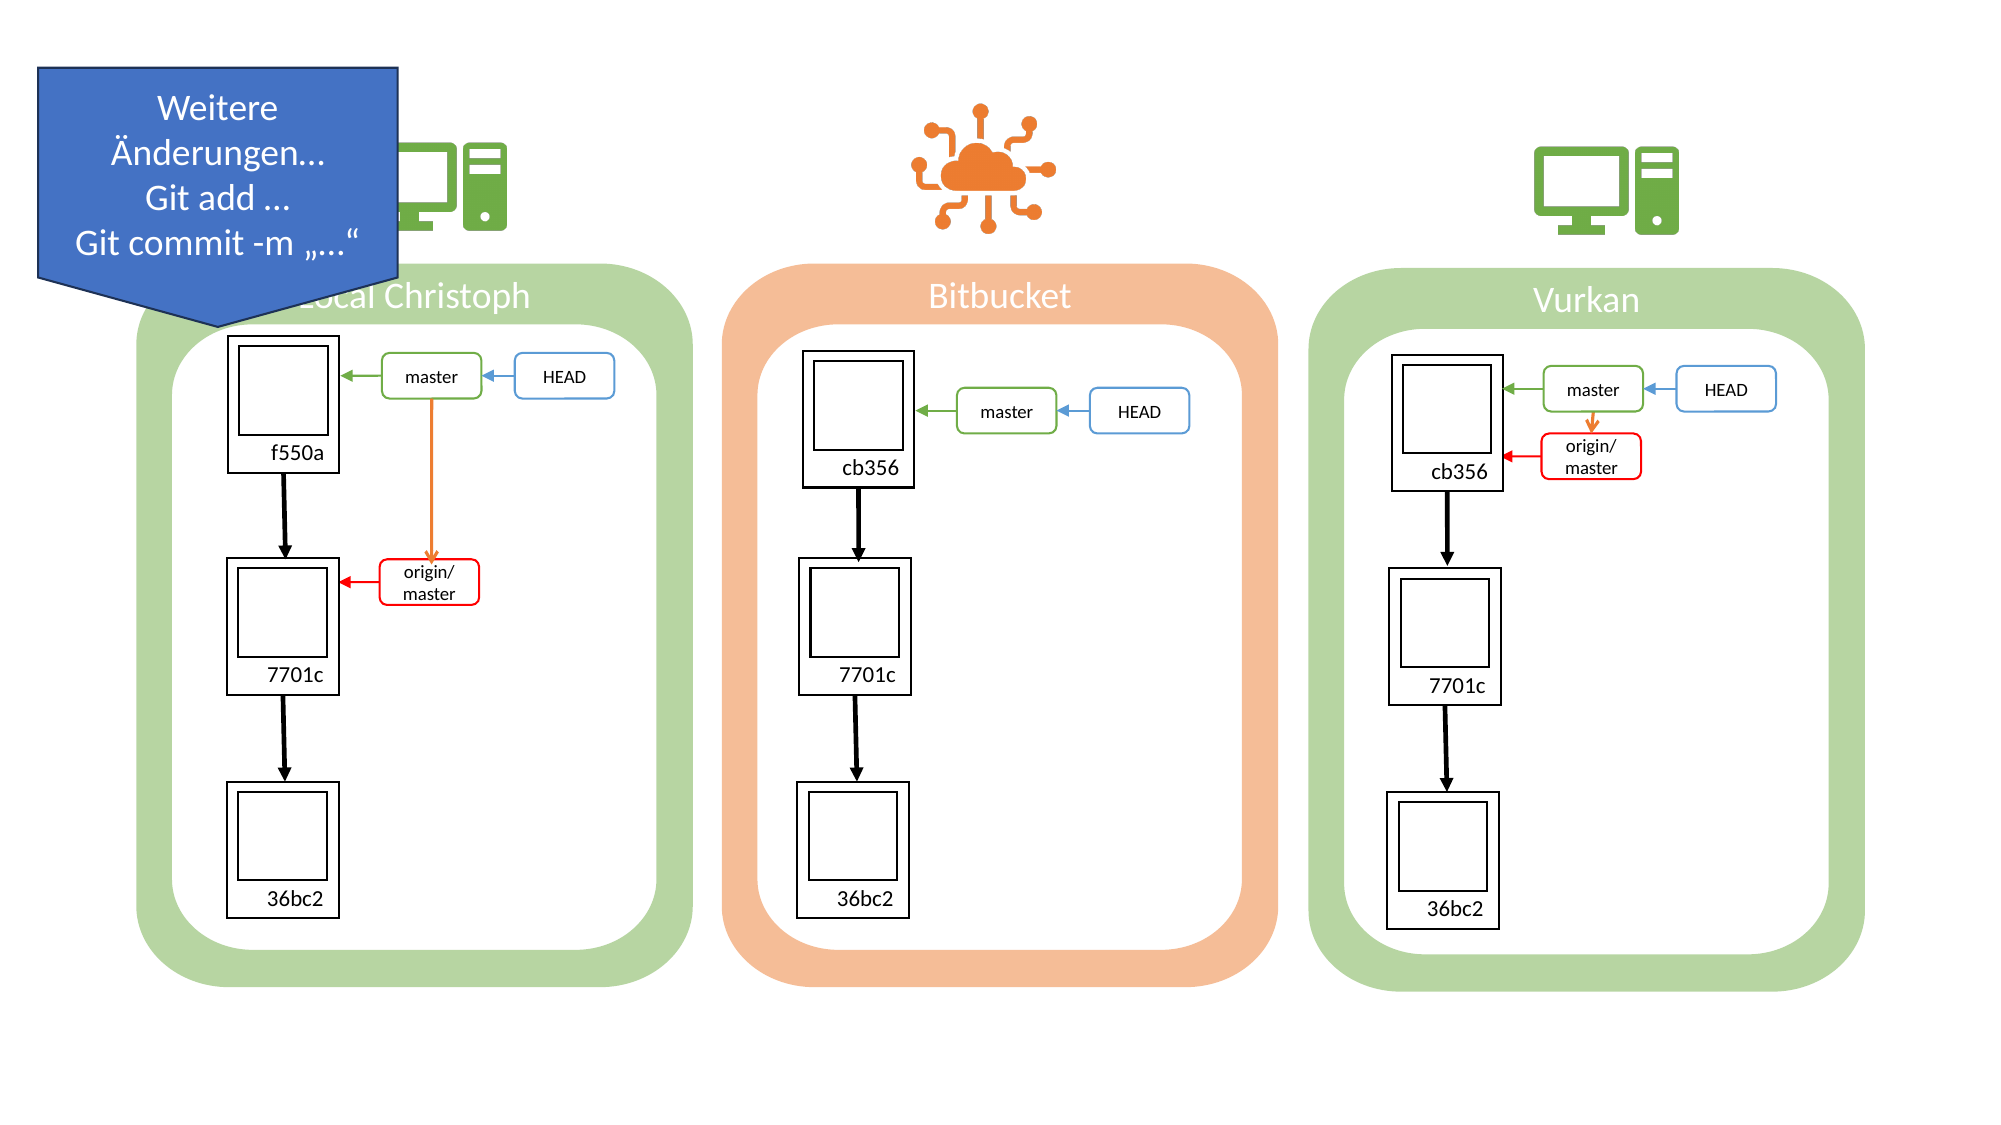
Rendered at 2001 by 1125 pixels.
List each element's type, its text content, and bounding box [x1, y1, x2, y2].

text_box HEAD [1088, 386, 1191, 435]
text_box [797, 781, 909, 919]
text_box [1387, 791, 1499, 929]
text_box origin/master [1540, 432, 1643, 481]
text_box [1389, 568, 1501, 706]
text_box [227, 335, 340, 473]
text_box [802, 350, 915, 488]
text_box master [955, 386, 1058, 435]
text_box master [1542, 364, 1645, 413]
text_box HEAD [1675, 364, 1778, 413]
text_box Weitere Änderungen… Git add … Git commit -m „…“ [37, 66, 399, 329]
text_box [799, 558, 911, 695]
text_box HEAD [513, 351, 616, 400]
text_box Bitbucket [721, 263, 1279, 988]
text_box Vurkan [1308, 267, 1865, 992]
picture [908, 94, 1059, 245]
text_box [227, 781, 339, 919]
text_box Local Christoph [136, 263, 693, 988]
picture [359, 111, 510, 262]
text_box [1391, 354, 1503, 492]
text_box origin/master [378, 558, 481, 606]
text_box master [380, 351, 483, 400]
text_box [227, 558, 339, 695]
picture [1531, 115, 1682, 266]
